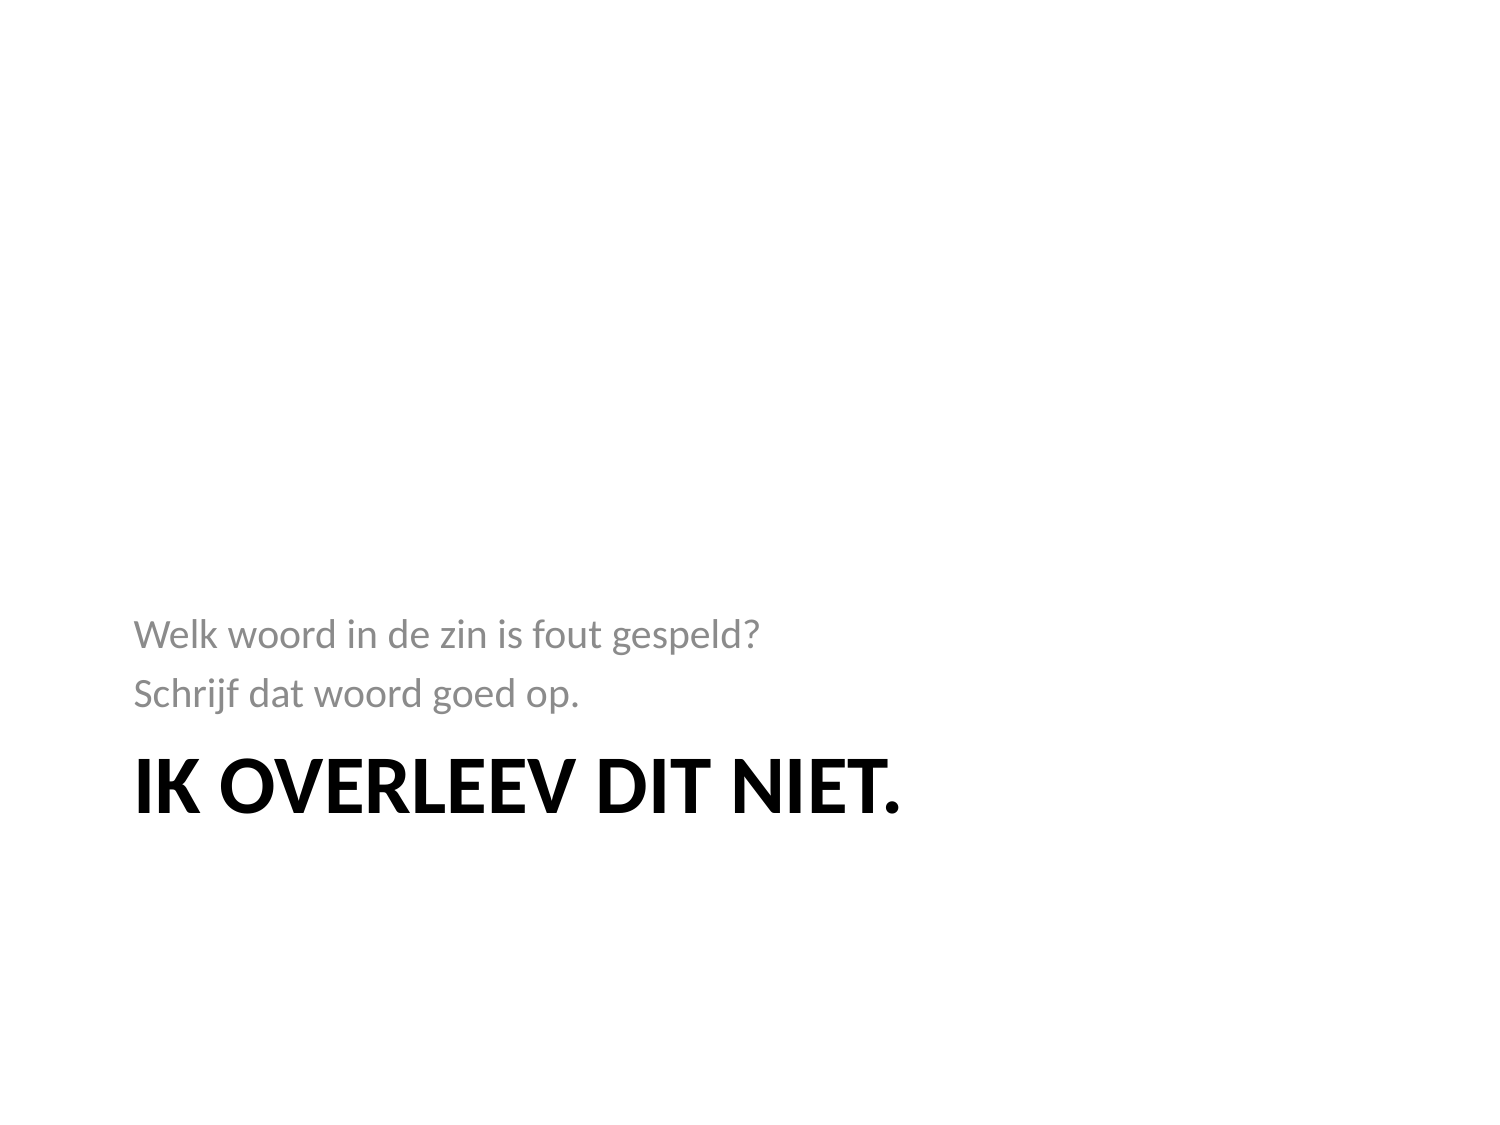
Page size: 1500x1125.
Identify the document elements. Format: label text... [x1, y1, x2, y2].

list Welk woord in de zin is fout gespeld? Schrijf dat woord goed op. [118, 476, 1394, 723]
title Ik overleev dit niet. [118, 723, 1394, 947]
